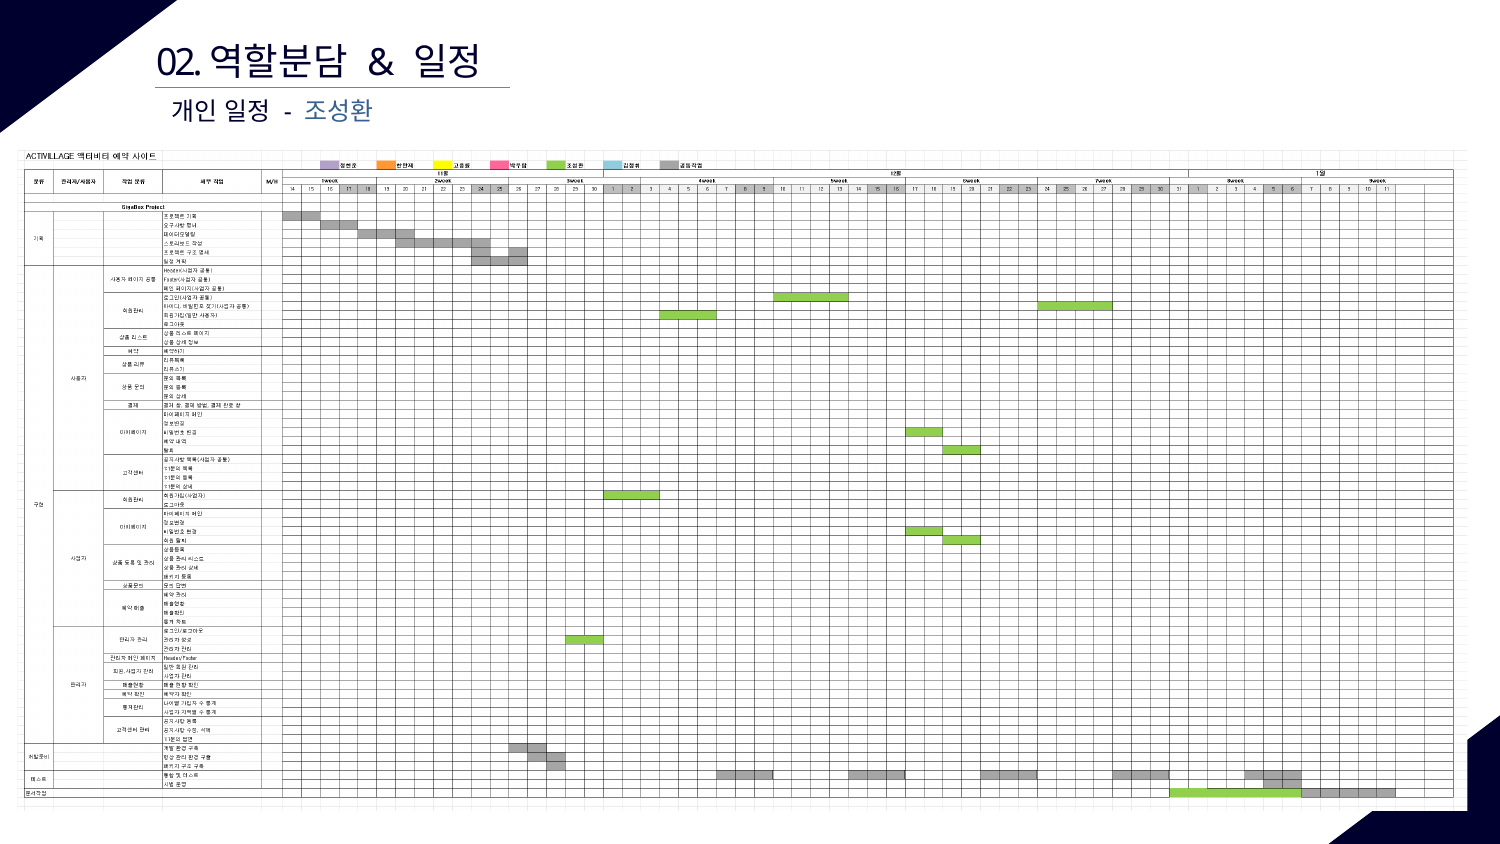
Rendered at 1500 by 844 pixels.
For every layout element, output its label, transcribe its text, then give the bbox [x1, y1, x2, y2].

picture [17, 149, 1468, 811]
text_box 02. [141, 30, 218, 90]
text_box 역할분담 & 일정 [218, 30, 498, 87]
text_box 개인 일정 - 조성환 [157, 96, 389, 133]
